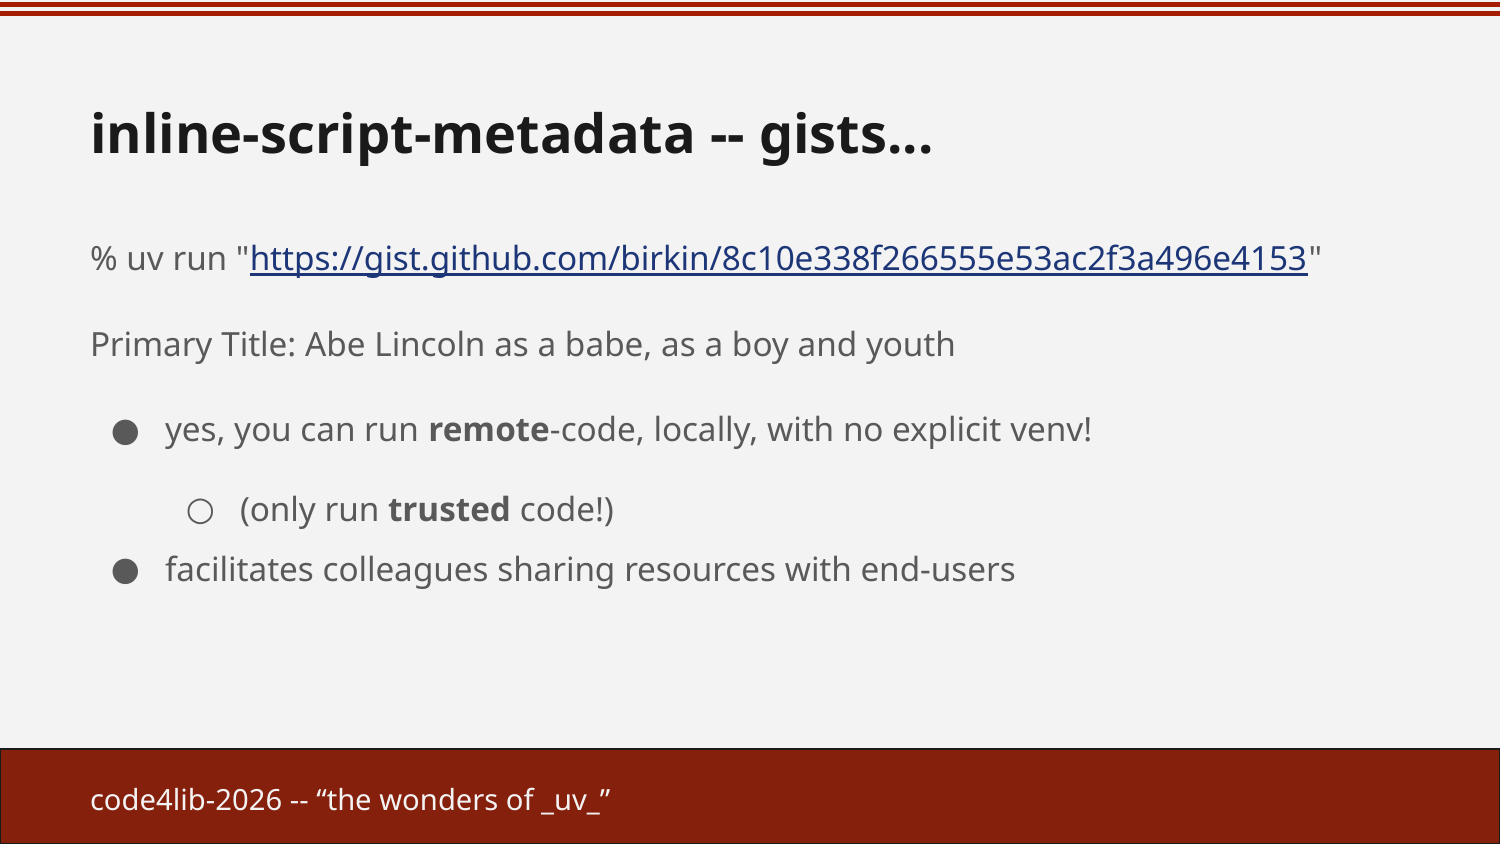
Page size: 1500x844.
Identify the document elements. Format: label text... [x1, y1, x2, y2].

title inline-script-metadata -- gists... [75, 75, 1337, 200]
subtitle % uv run "https://gist.github.com/birkin/8c10e338f266555e53ac2f3a496e4153" Primary Title: Abe Lincoln as a babe, as a boy and youth yes, you can run remote-code, locally, with no explicit venv! (only run trusted code!) facilitates colleagues sharing resources with end-users [75, 200, 1381, 697]
